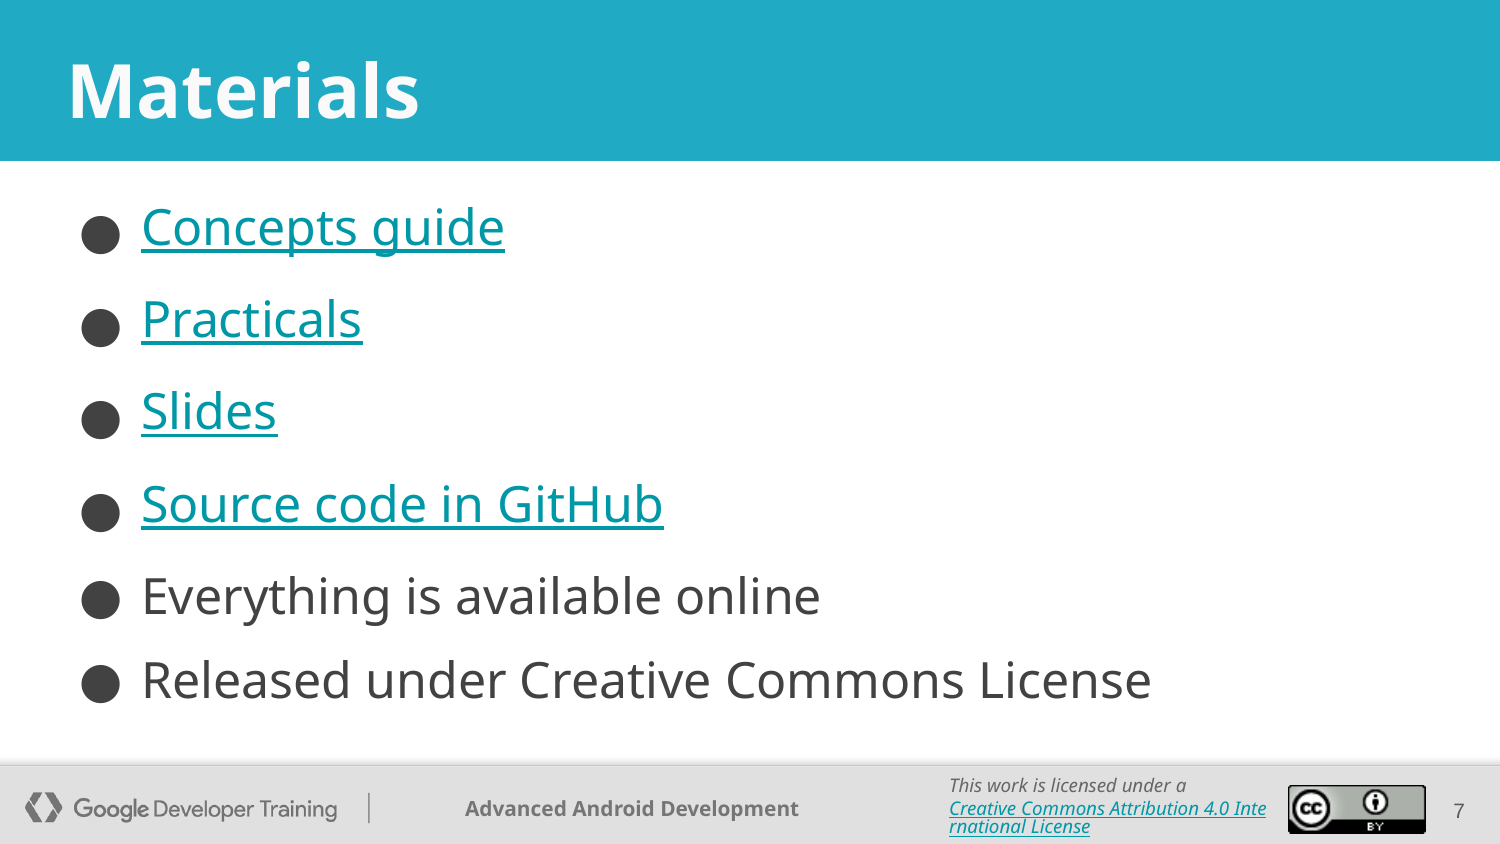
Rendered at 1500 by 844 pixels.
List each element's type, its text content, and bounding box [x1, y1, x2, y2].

list Concepts guide Practicals Slides Source code in GitHub Everything is available online Released under Creative Commons License [51, 176, 1449, 737]
title Materials [51, 28, 1449, 122]
picture [0, 161, 1500, 844]
slide_number ‹#› [1389, 777, 1480, 842]
